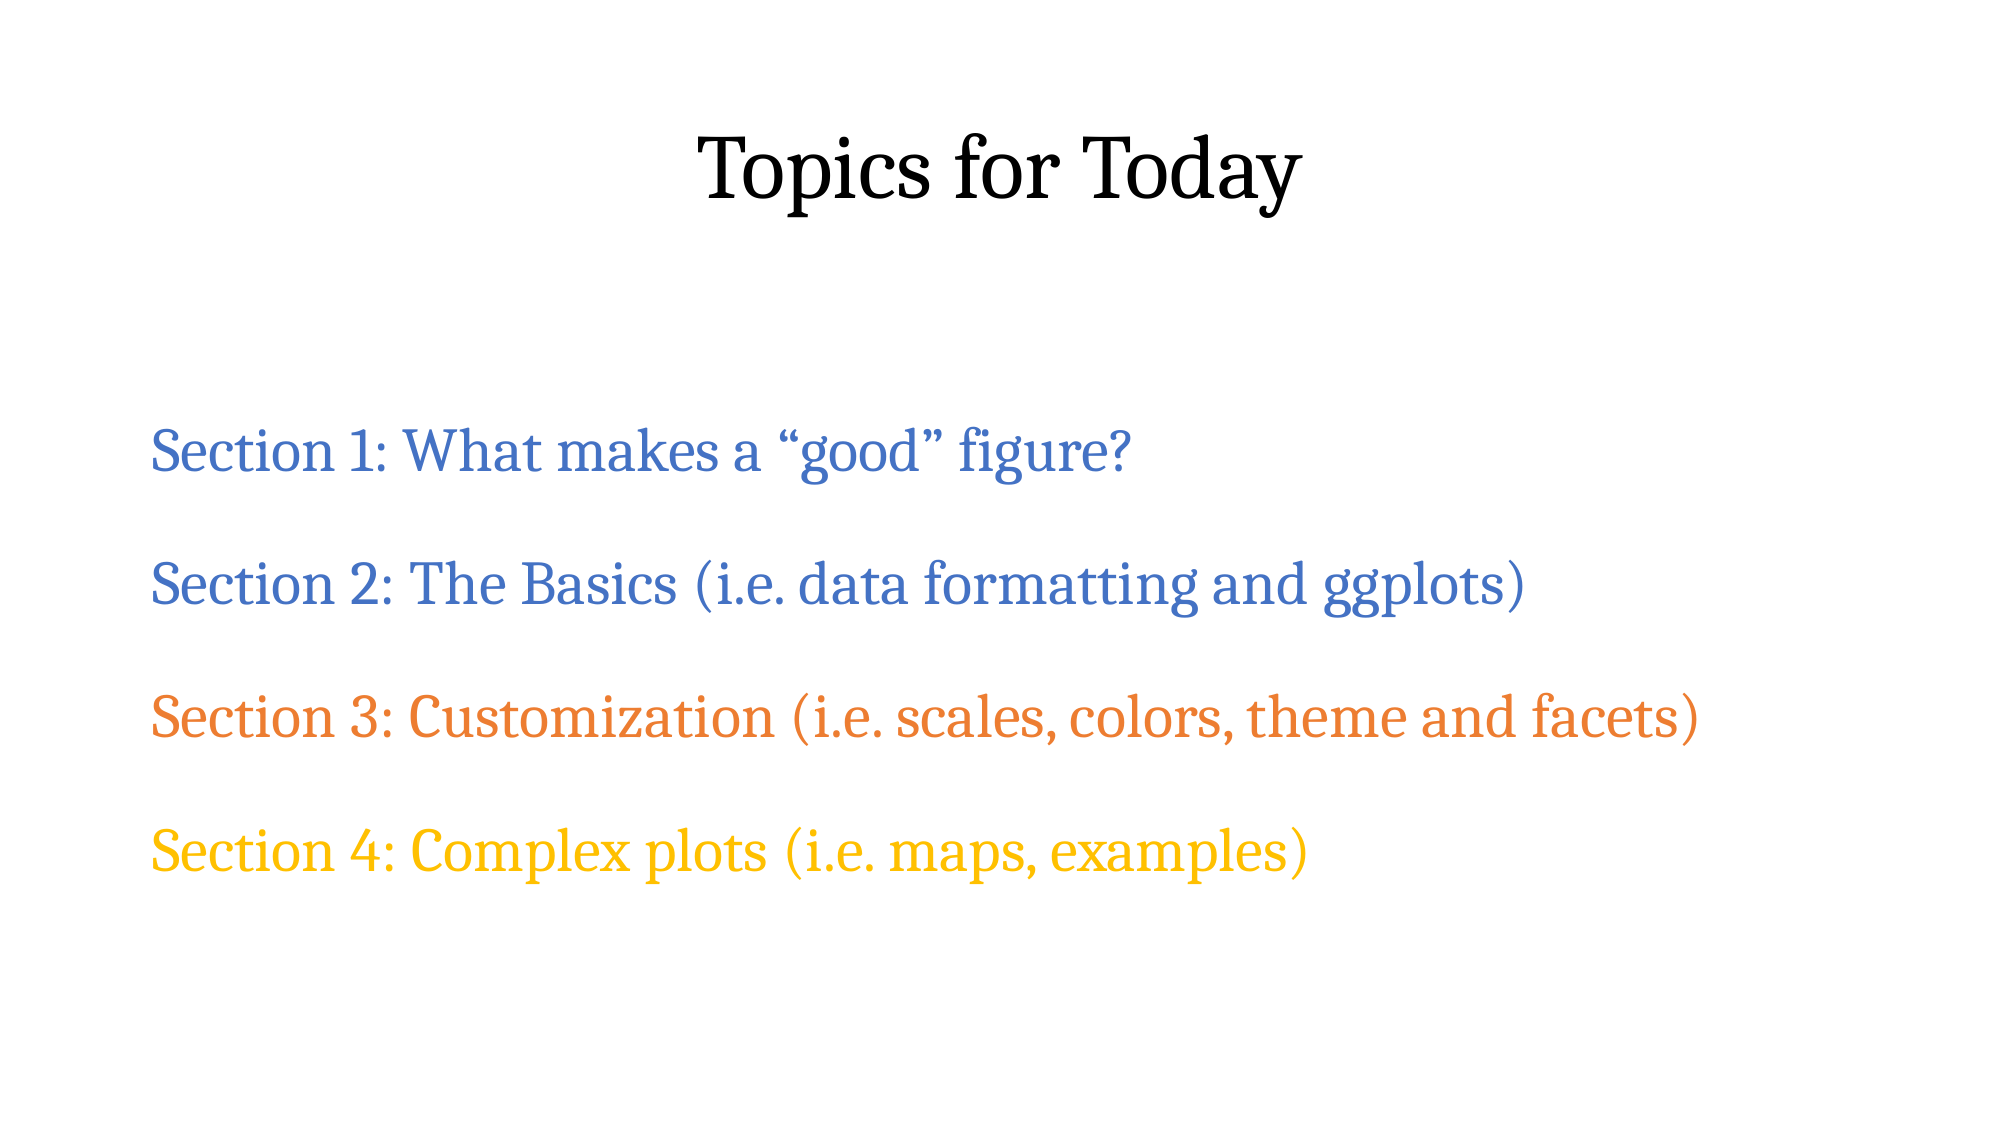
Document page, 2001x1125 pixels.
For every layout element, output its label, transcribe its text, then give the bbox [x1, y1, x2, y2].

title Topics for Today [137, 59, 1863, 278]
list Section 1: What makes a “good” figure? Section 2: The Basics (i.e. data formatting and ggplots) Section 3: Customization (i.e. scales, colors, theme and facets) Section 4: Complex plots (i.e. maps, examples) [137, 363, 1863, 925]
